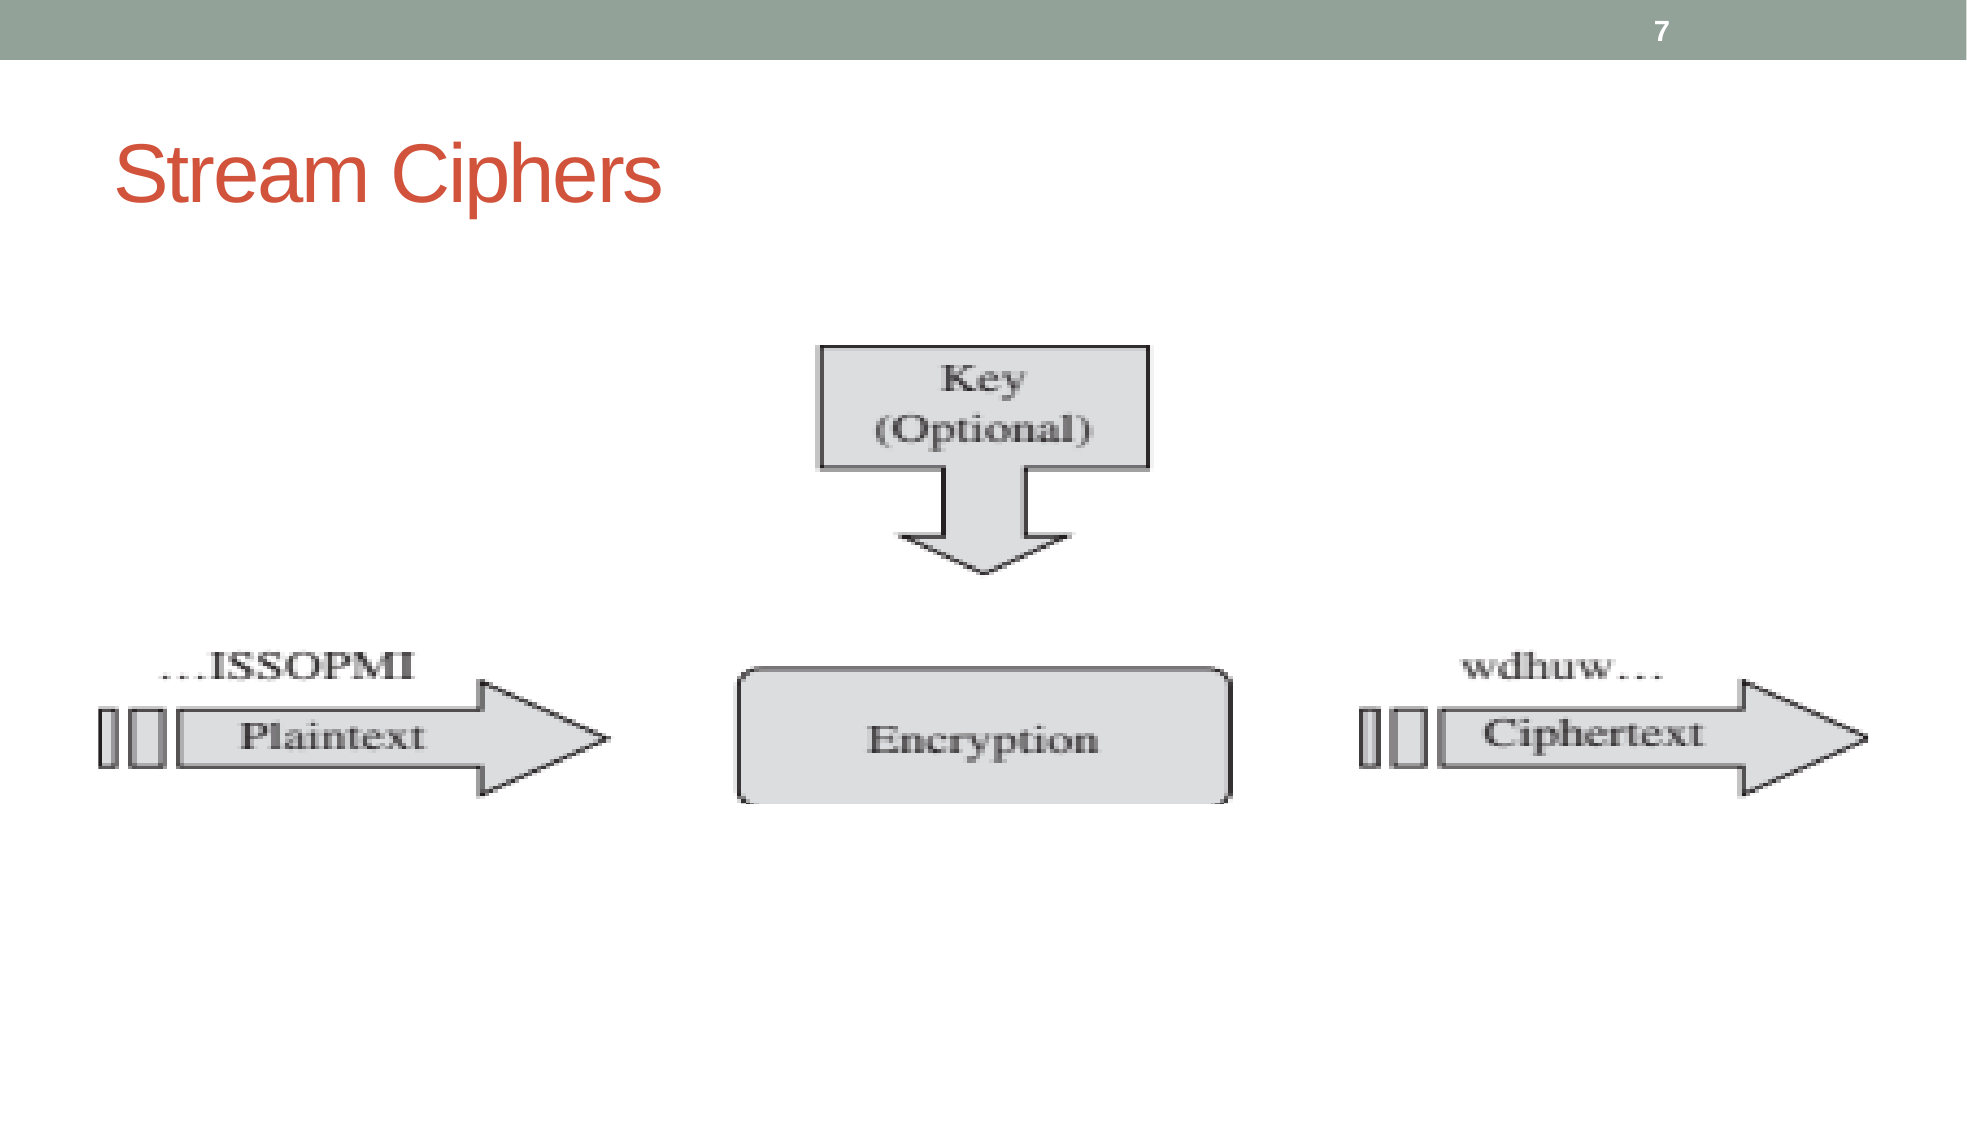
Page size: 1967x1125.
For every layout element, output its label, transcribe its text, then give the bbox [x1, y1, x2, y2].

slide_number 7 [1638, 3, 1869, 57]
title Stream Ciphers [98, 87, 1869, 250]
picture [98, 345, 1869, 804]
